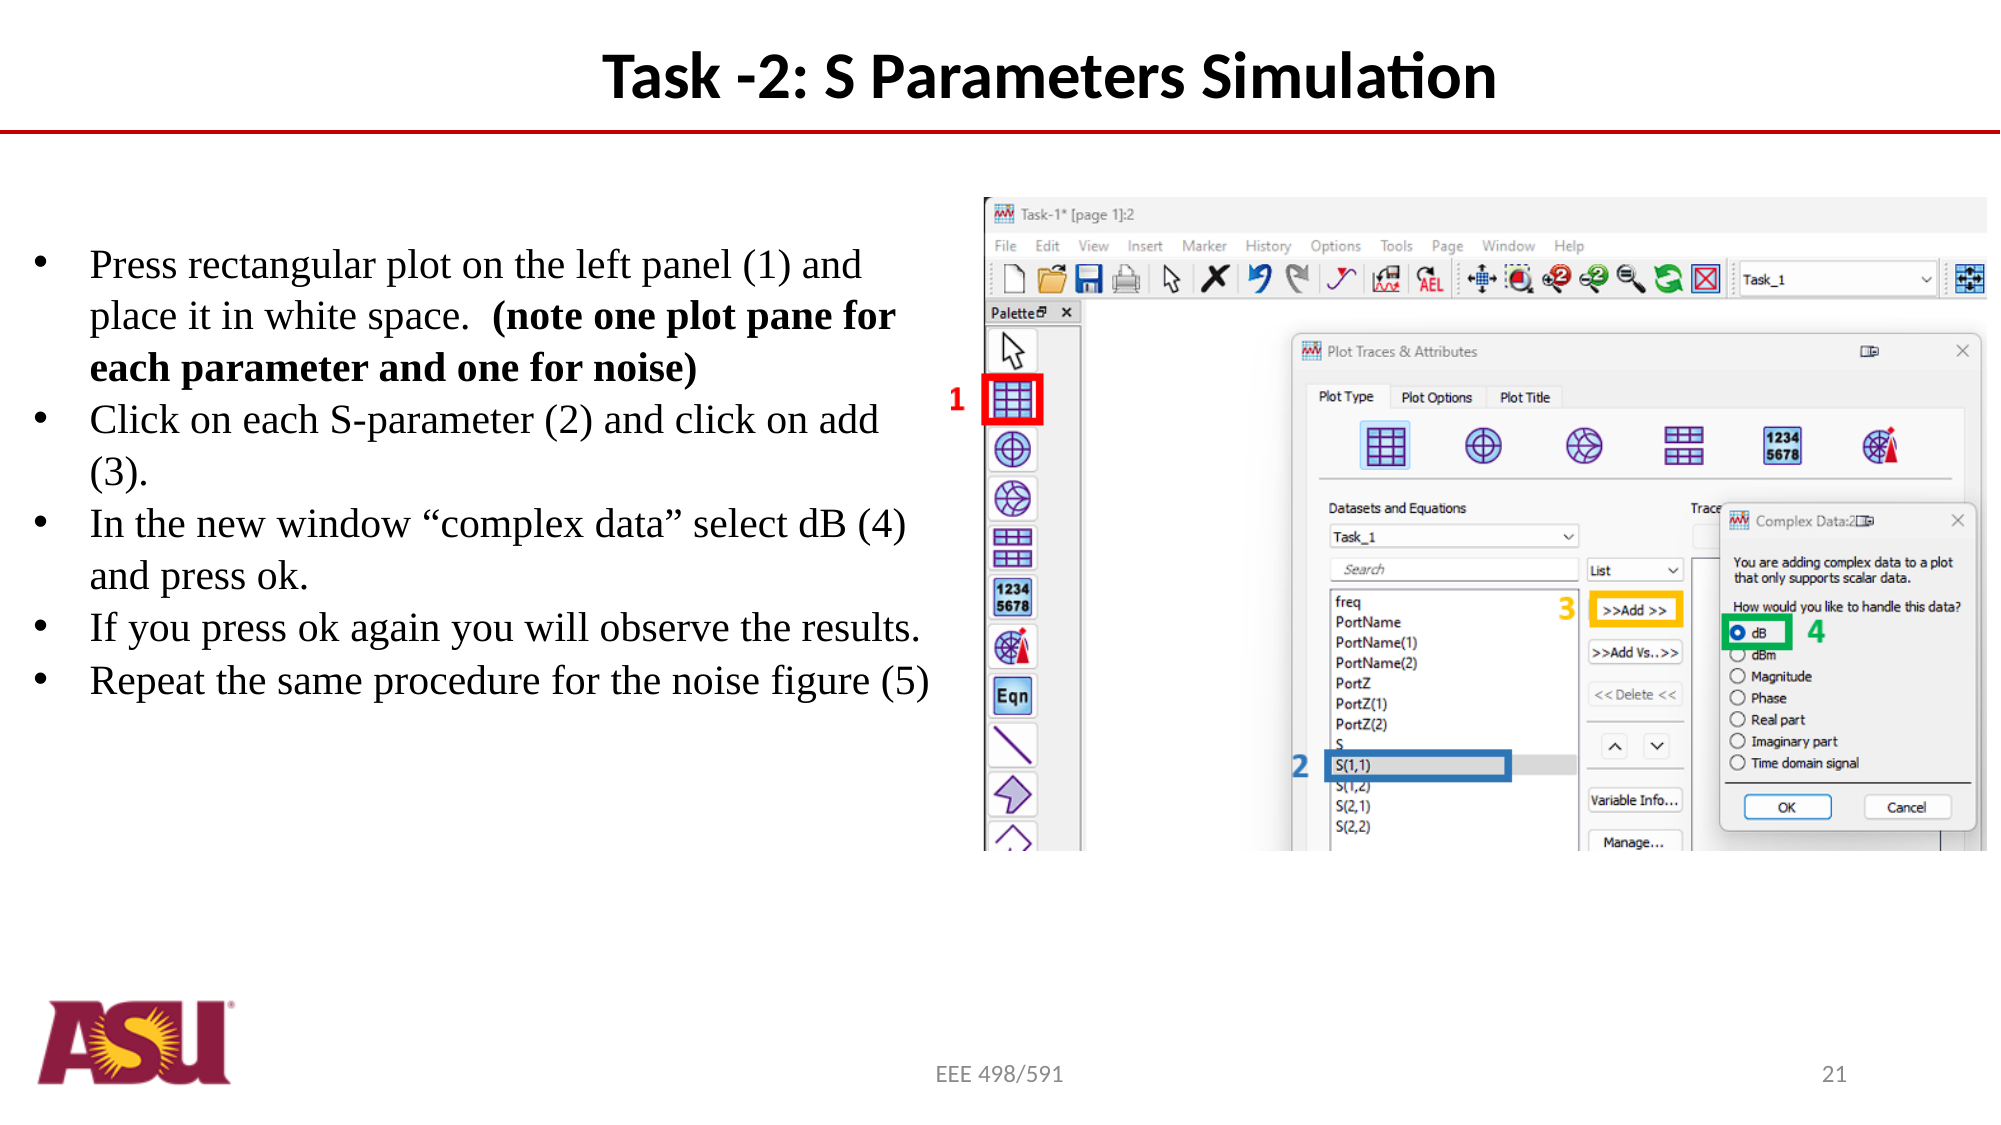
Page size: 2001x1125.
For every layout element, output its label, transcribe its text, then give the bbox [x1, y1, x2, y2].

picture [29, 990, 246, 1095]
text_box Press rectangular plot on the left panel (1) and place it in white space. (note one plot pane for each parameter and one for noise) Click on each S-parameter (2) and click on add (3). In the new window “complex data” select dB (4) and press ok. If you press ok again you will observe the results. Repeat the same procedure for the noise figure (5) [18, 227, 951, 711]
slide_number 21 [1412, 1042, 1863, 1103]
picture [951, 197, 1987, 851]
text_box Task -2: S Parameters Simulation [587, 24, 1515, 119]
footer EEE 498/591 [662, 1042, 1338, 1103]
